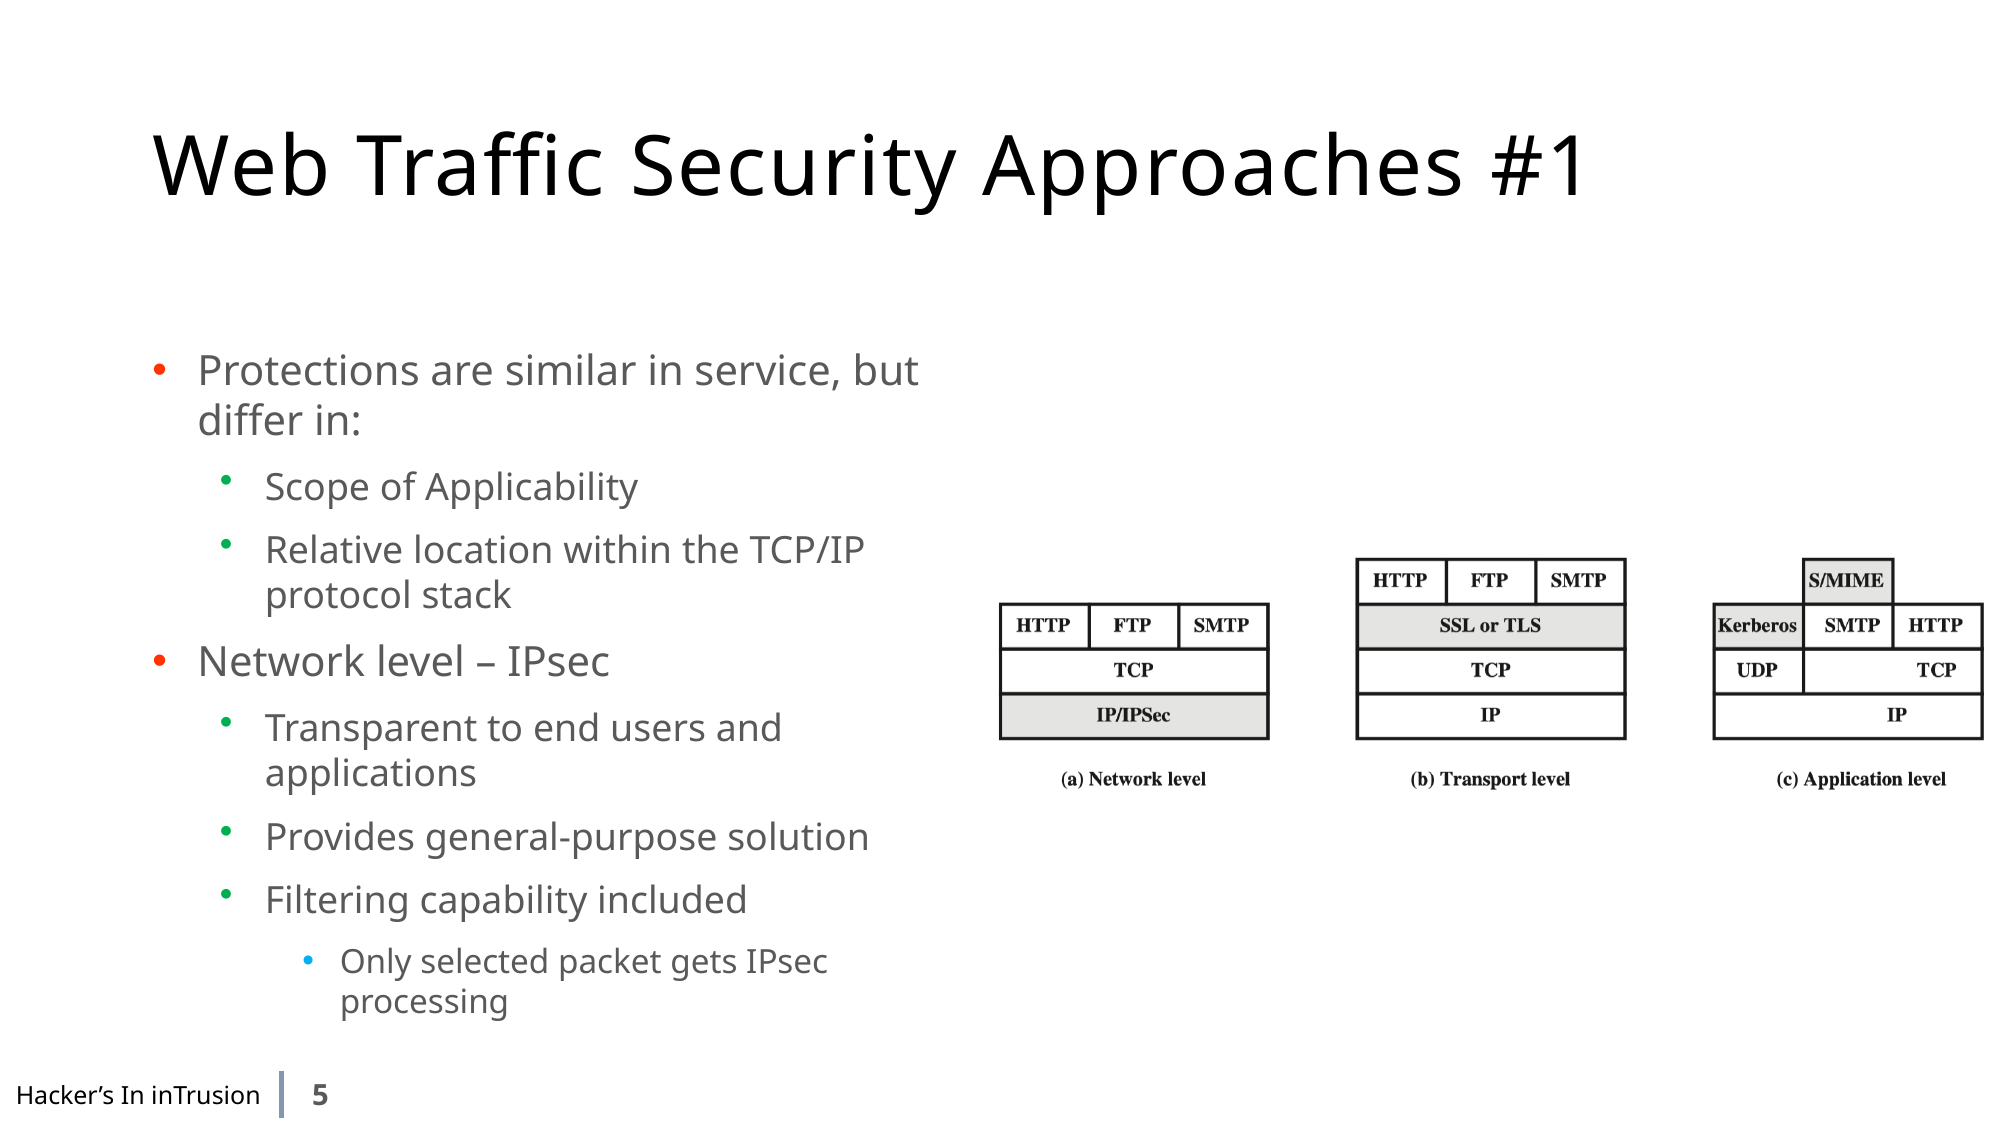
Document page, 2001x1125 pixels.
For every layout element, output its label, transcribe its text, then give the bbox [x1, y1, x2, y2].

title Web Traffic Security Approaches #1 [137, 59, 1863, 278]
list Protections are similar in service, but differ in: Scope of Applicability Relative location within the TCP/IP protocol stack Network level – IPsec Transparent to end users and applications Provides general-purpose solution Filtering capability included Only selected packet gets IPsec processing [137, 299, 988, 1065]
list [996, 537, 2000, 795]
